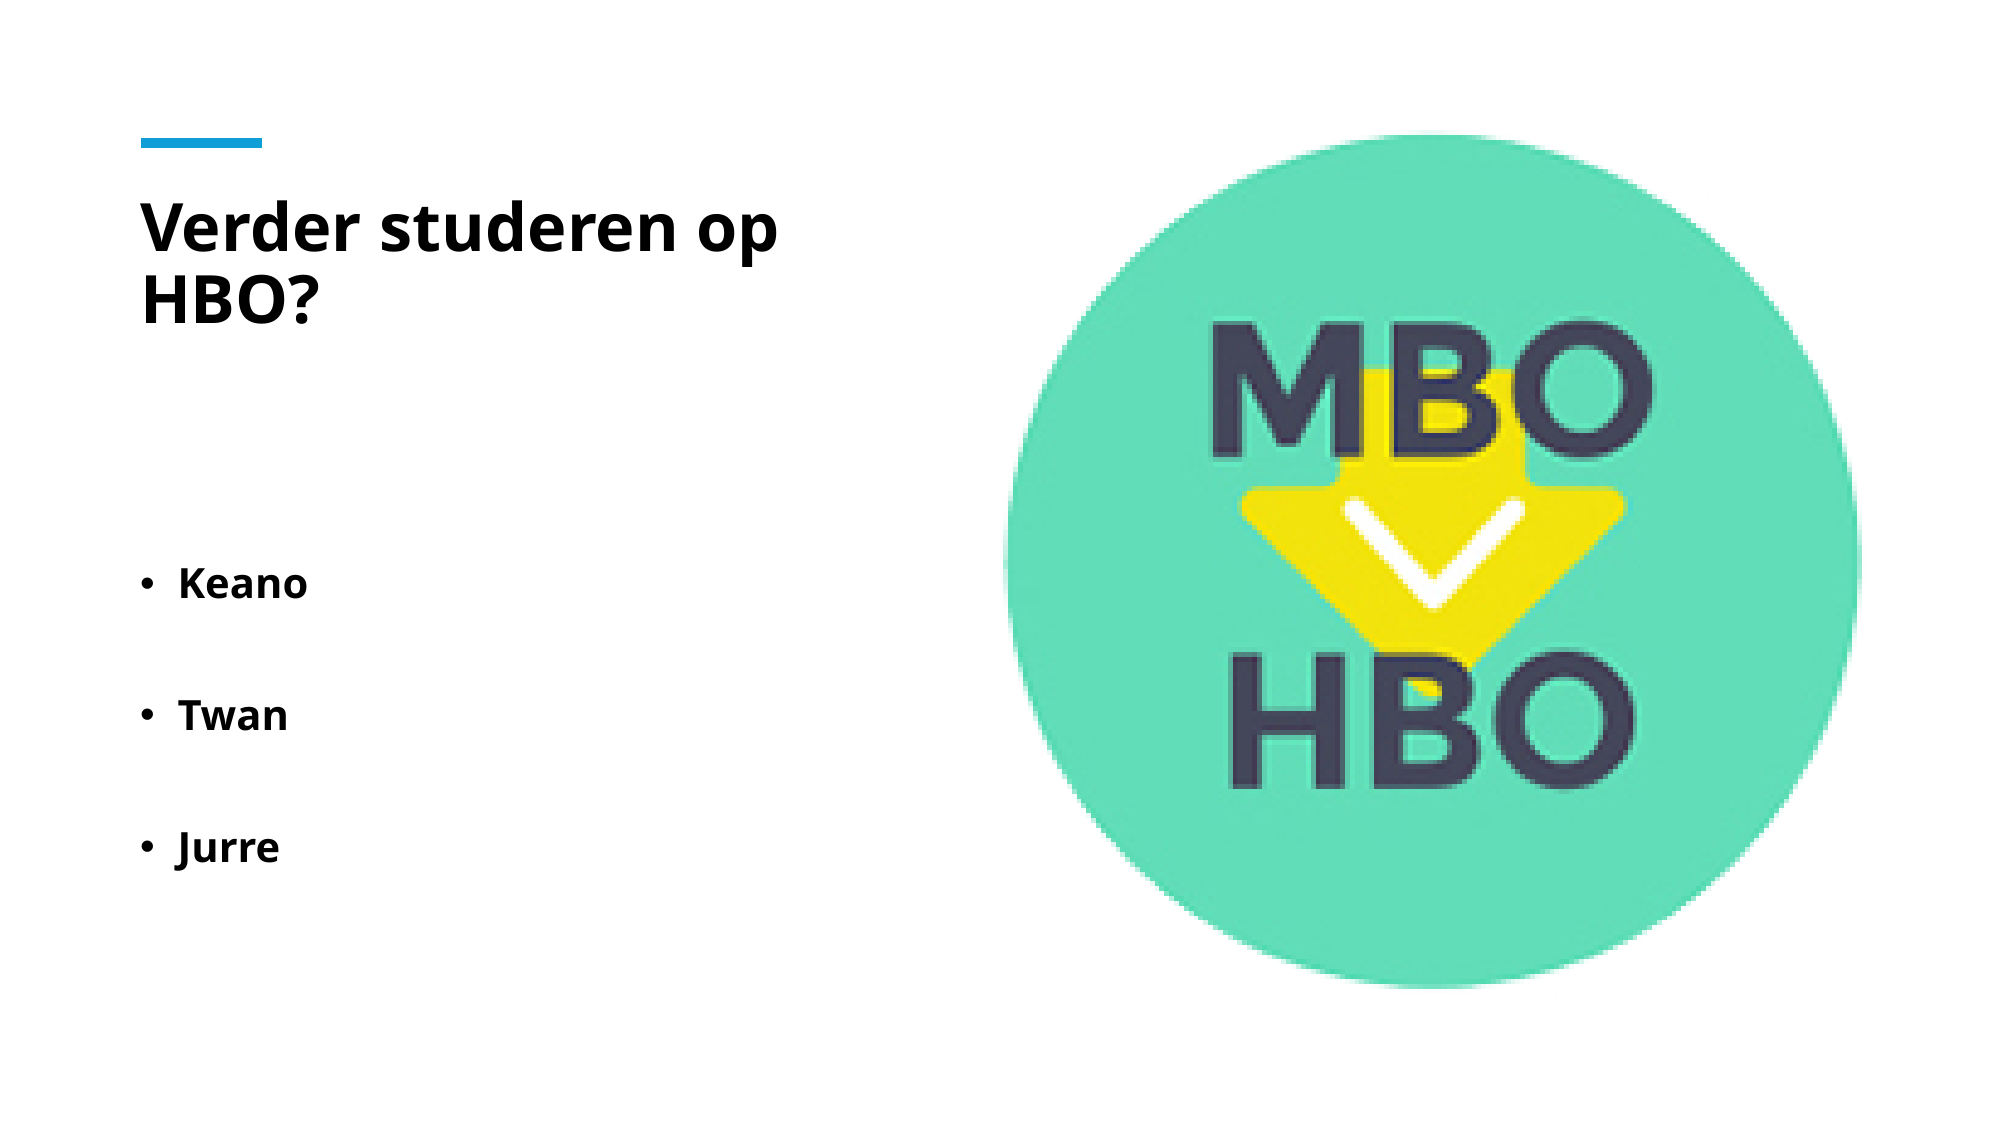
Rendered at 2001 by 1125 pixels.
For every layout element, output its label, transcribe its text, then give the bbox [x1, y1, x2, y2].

title Verder studeren op HBO? [124, 186, 871, 417]
list Keano Twan Jurre [124, 418, 871, 1010]
picture [998, 126, 1872, 1000]
